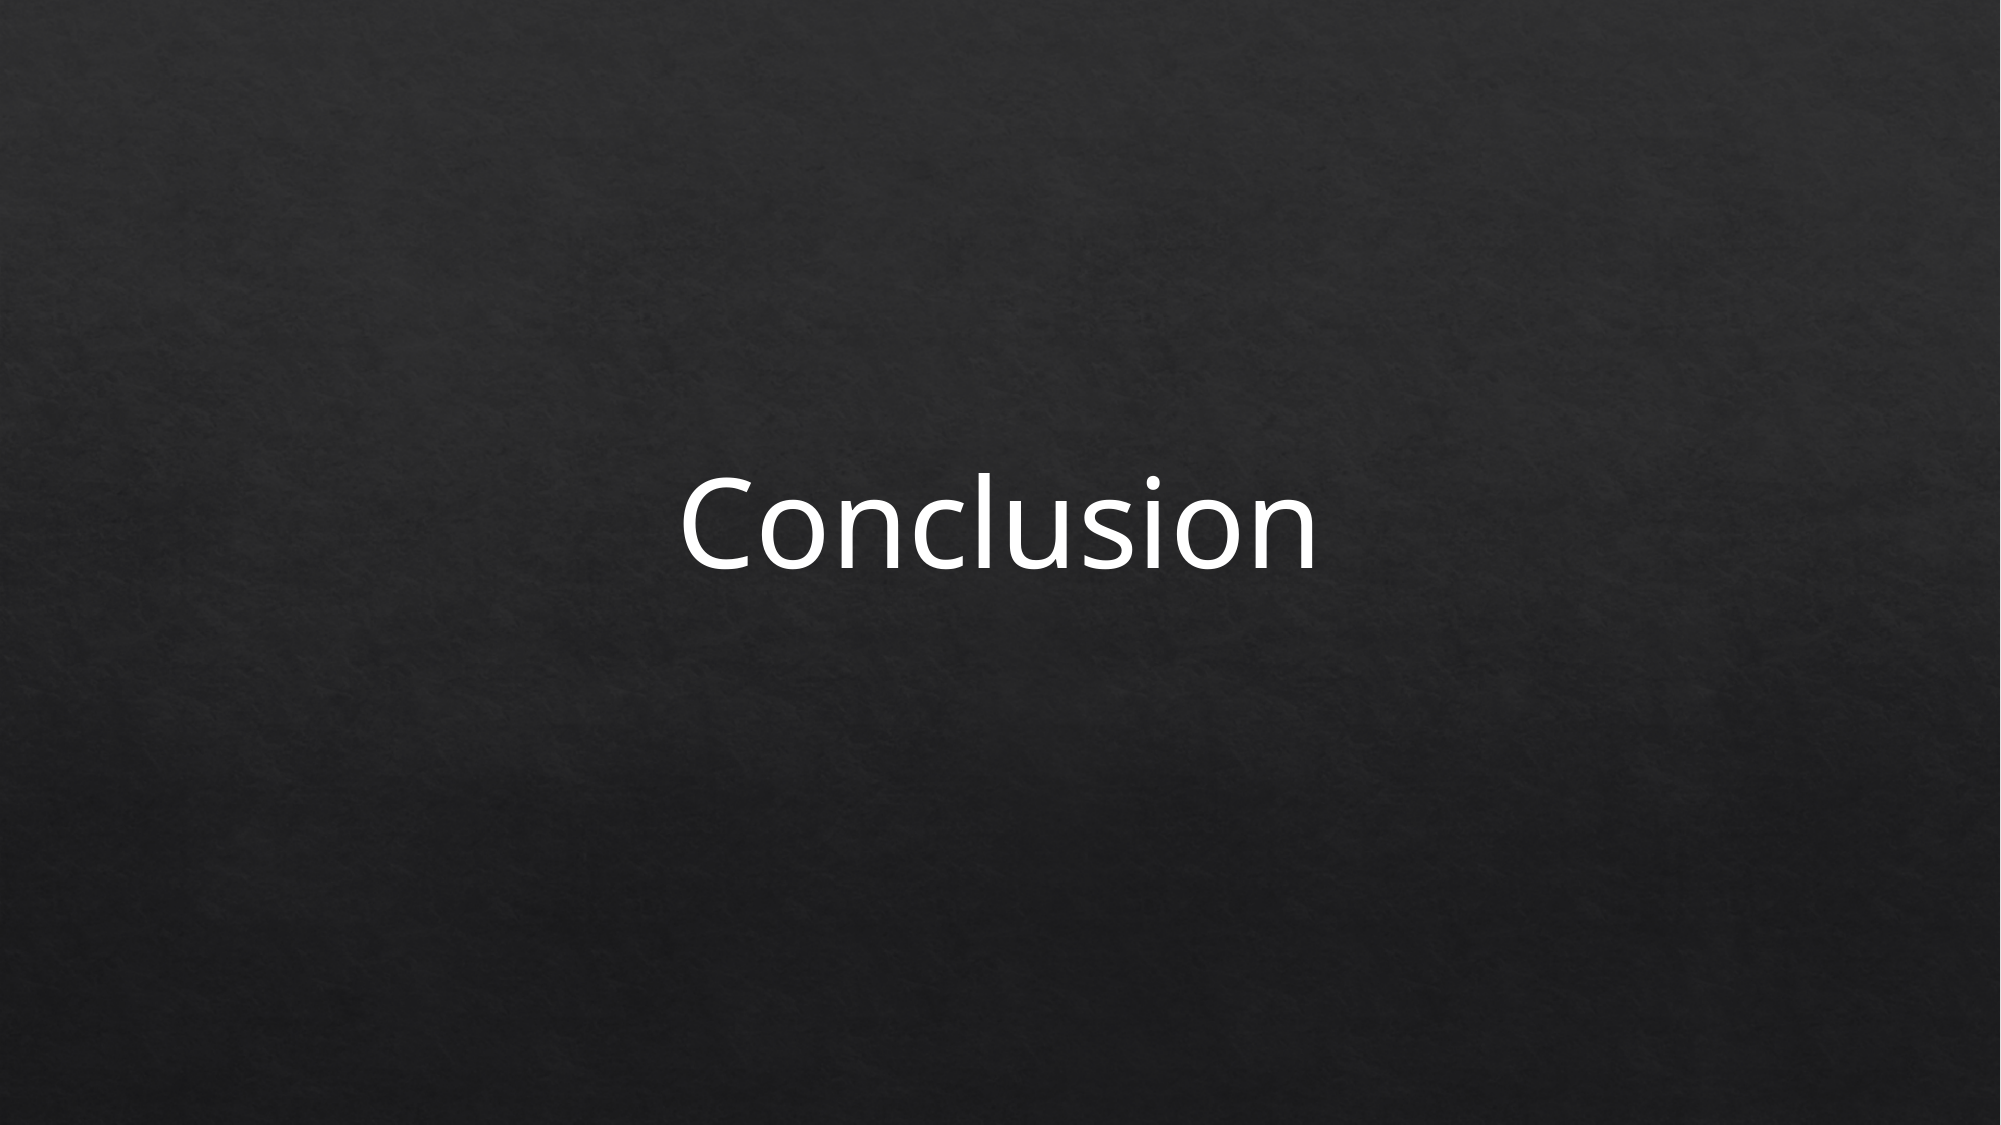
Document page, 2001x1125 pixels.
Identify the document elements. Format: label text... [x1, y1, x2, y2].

text_box Conclusion [0, 436, 2000, 601]
